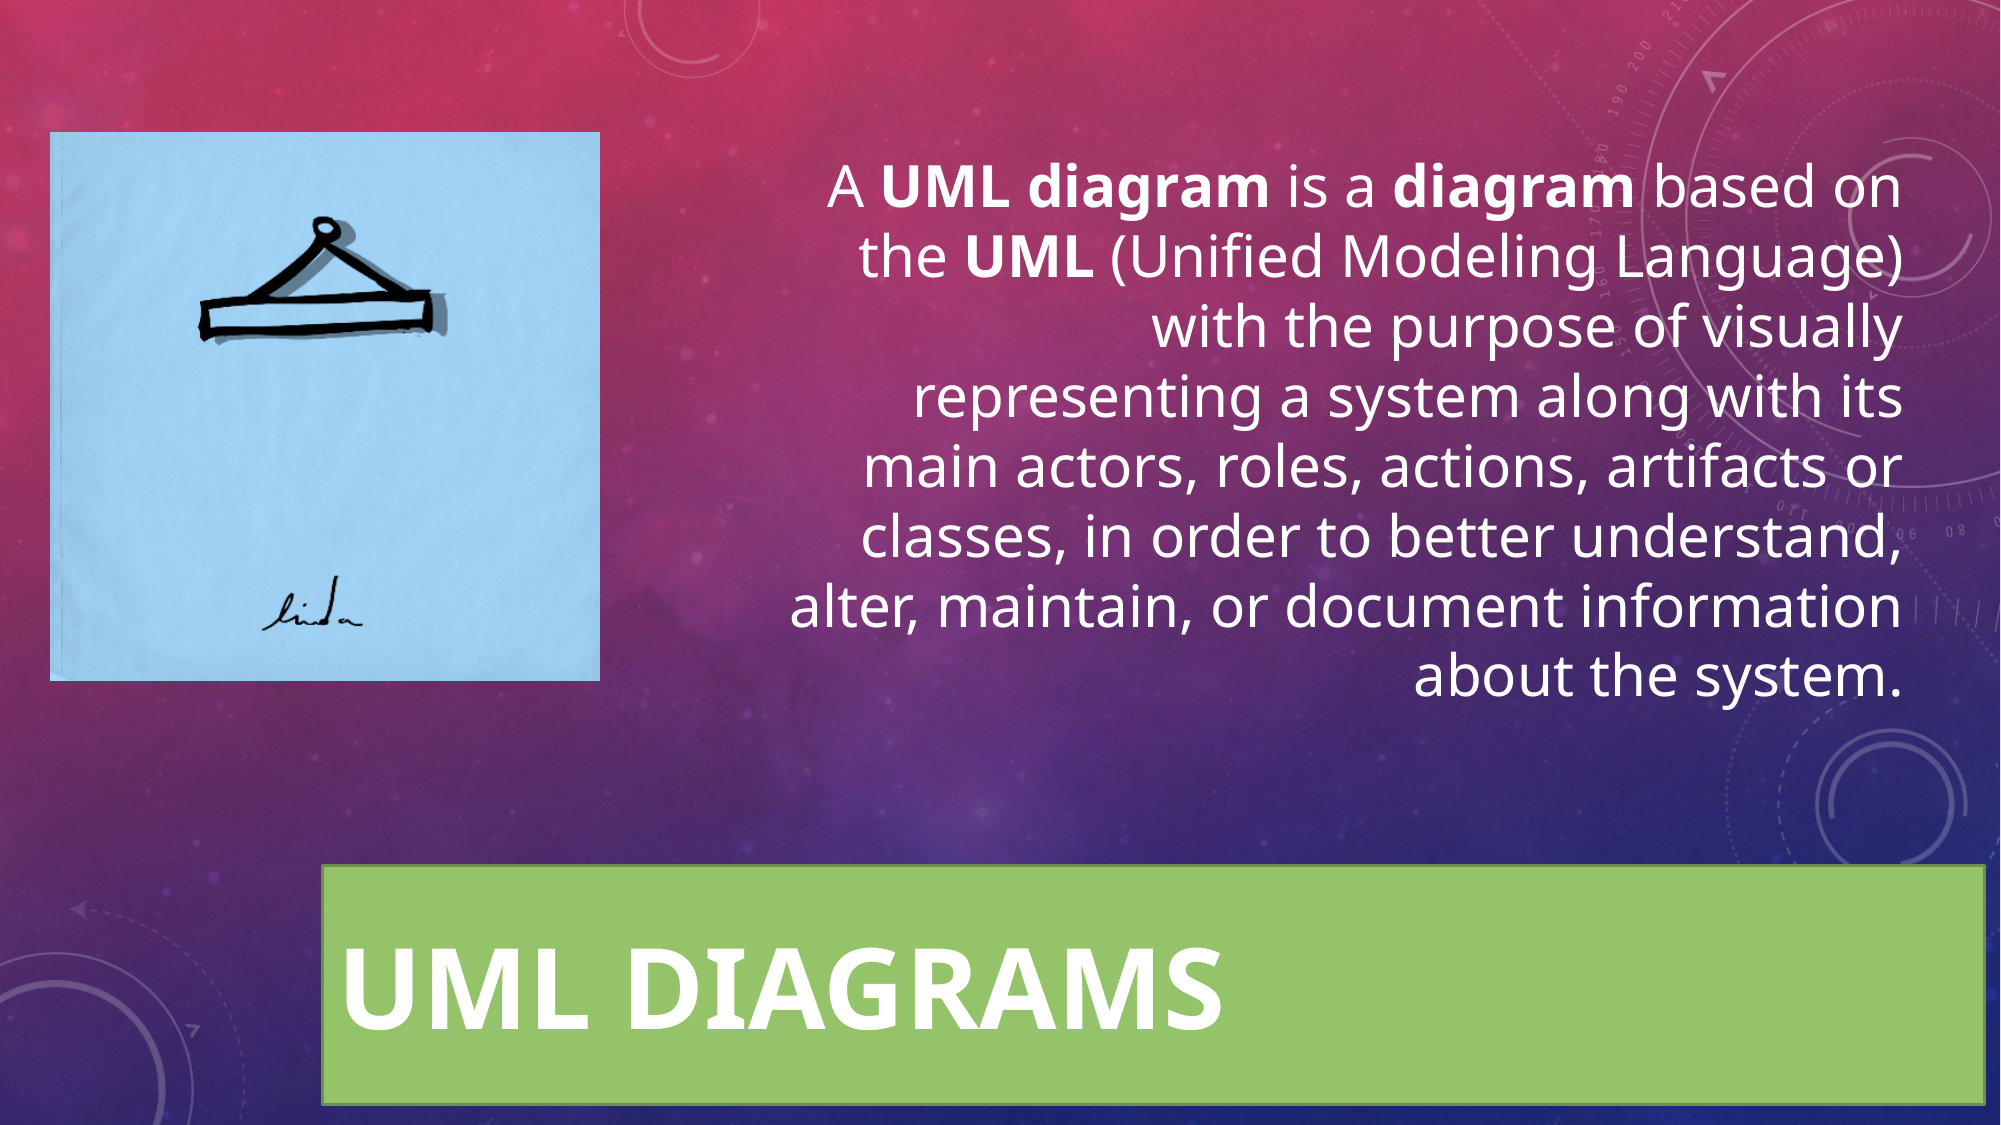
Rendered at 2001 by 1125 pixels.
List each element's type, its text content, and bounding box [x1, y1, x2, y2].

text_box A UML diagram is a diagram based on the UML (Unified Modeling Language) with the purpose of visually representing a system along with its main actors, roles, actions, artifacts or classes, in order to better understand, alter, maintain, or document information about the system. [772, 141, 1919, 716]
picture [0, 0, 2001, 1125]
title UML DIAGRAMS [321, 864, 1986, 1106]
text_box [49, 131, 601, 682]
